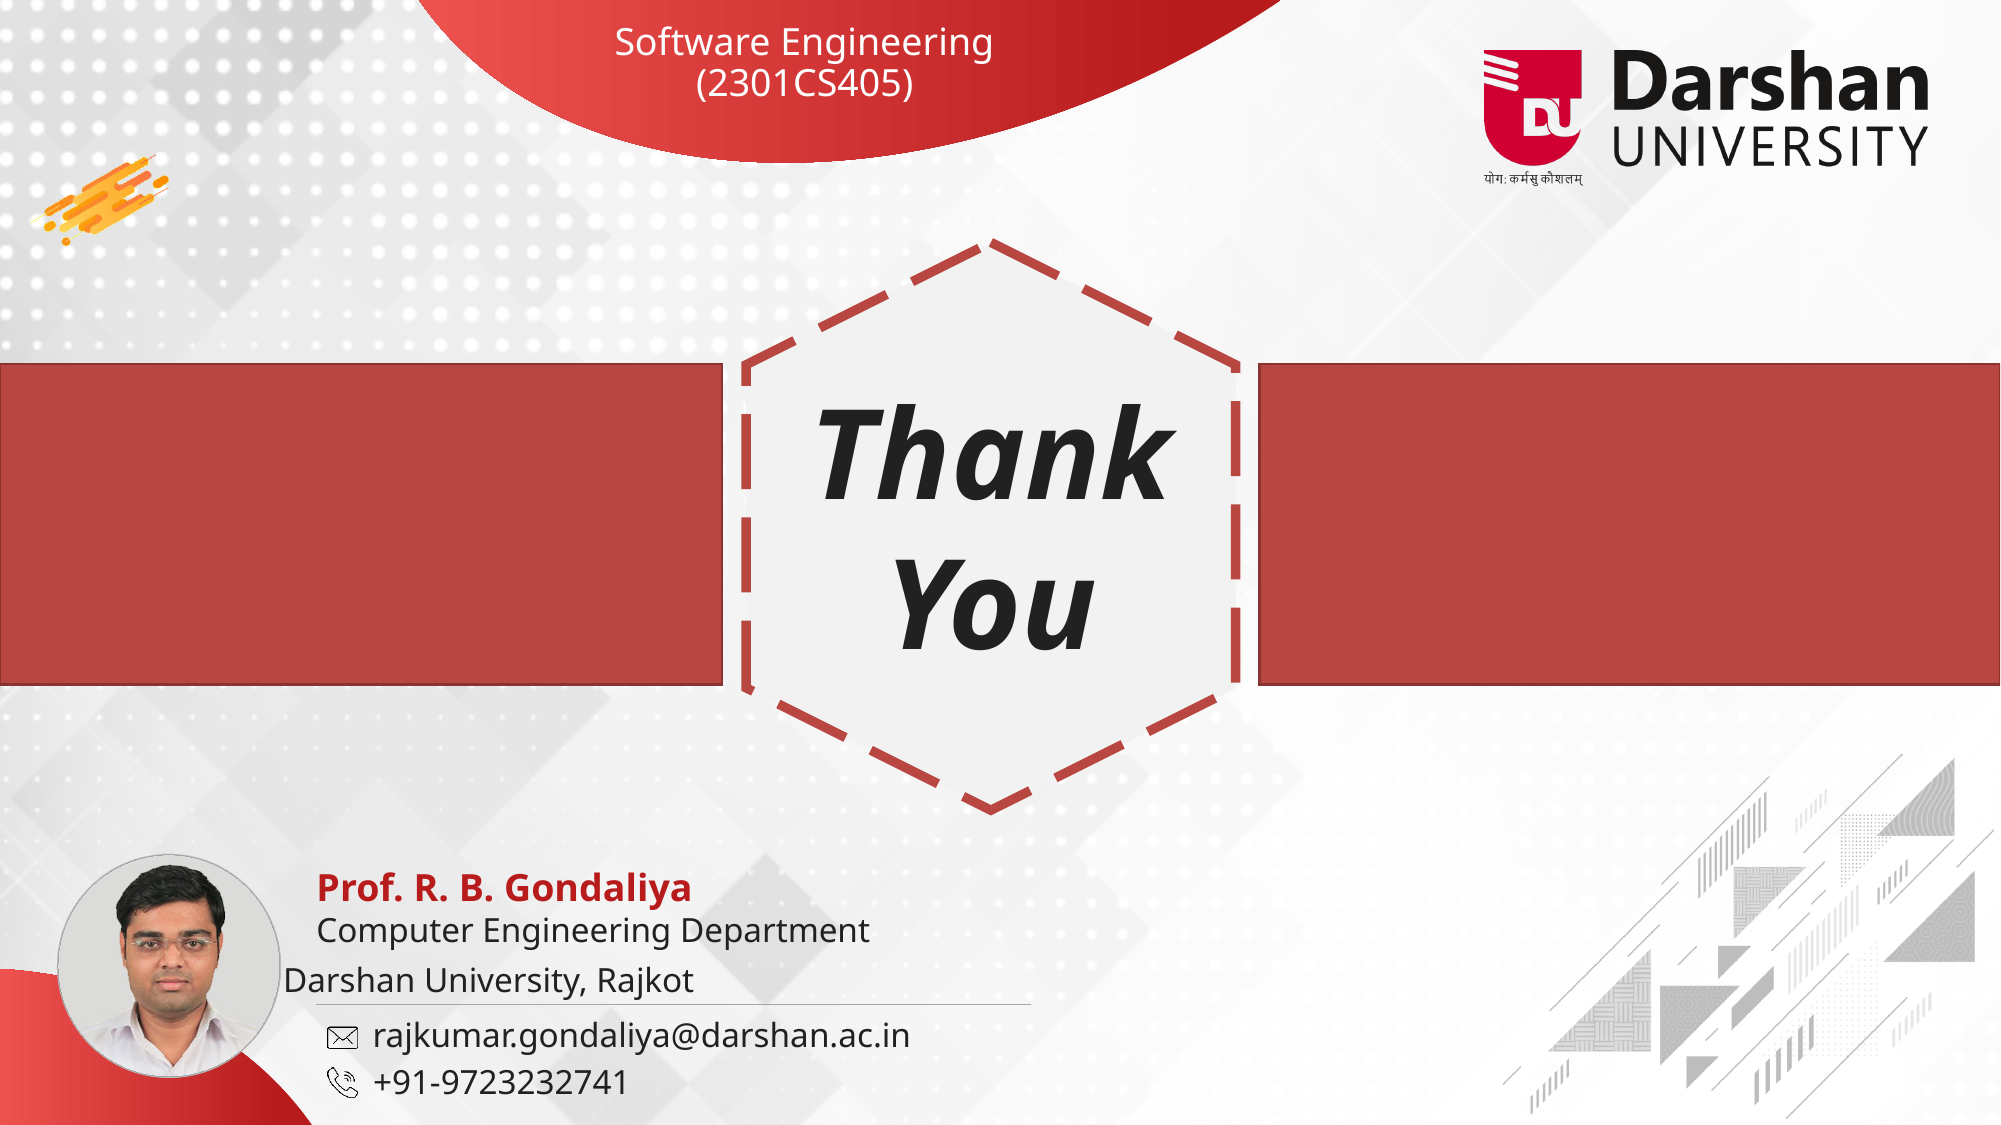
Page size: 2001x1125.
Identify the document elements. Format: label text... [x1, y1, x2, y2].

picture [327, 1022, 357, 1053]
list rajkumar.gondaliya@darshan.ac.in [357, 1013, 971, 1061]
list Computer Engineering Department [301, 913, 915, 956]
picture [57, 854, 280, 1077]
picture [1484, 50, 1928, 186]
picture [327, 1067, 358, 1098]
picture [10, 137, 189, 265]
list +91-9723232741 [358, 1059, 972, 1108]
list Prof. R. B. Gondaliya [301, 865, 1217, 913]
list Software Engineering (2301CS405) [423, 3, 1186, 124]
